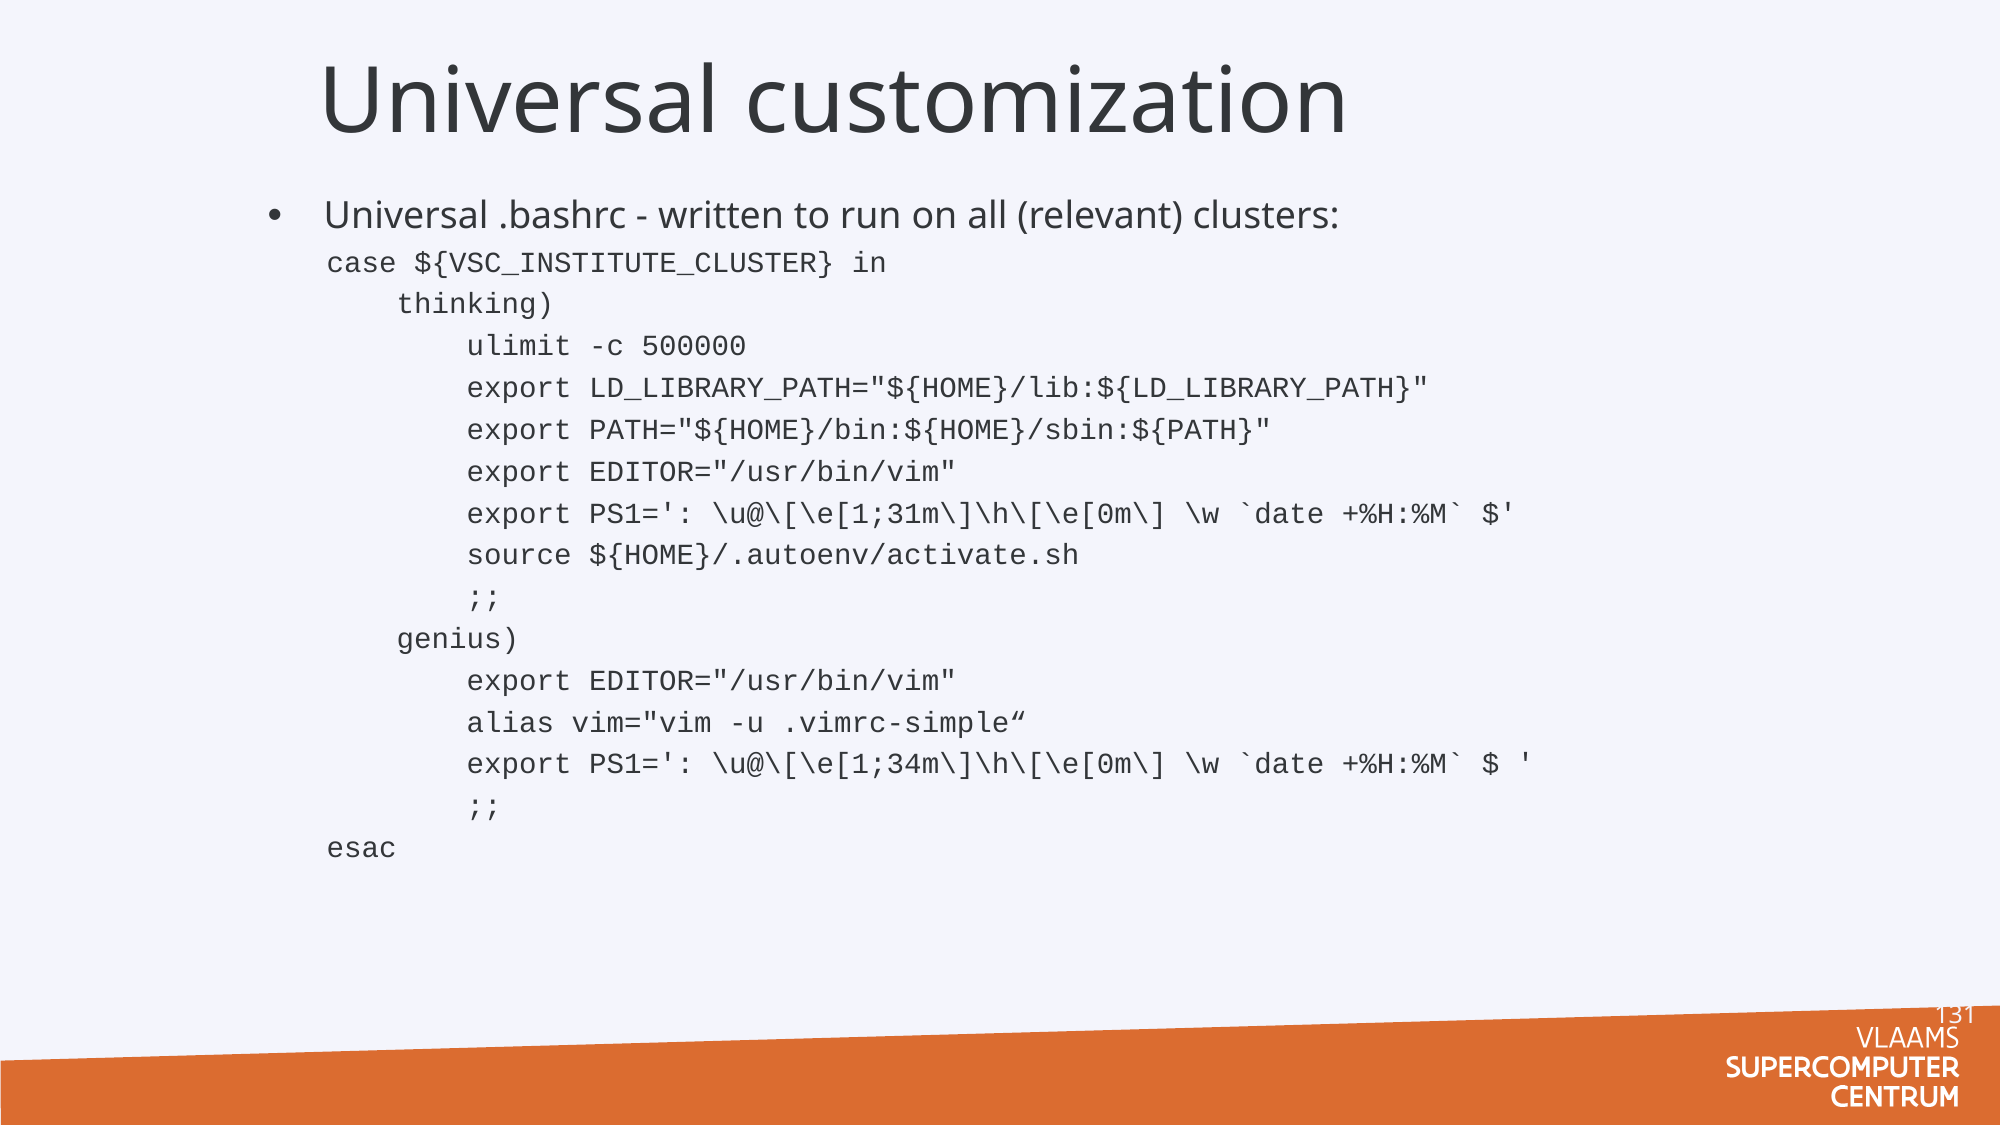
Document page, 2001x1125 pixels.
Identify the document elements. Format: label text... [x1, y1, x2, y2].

picture [1725, 1021, 1960, 1117]
title Universal customization [303, 29, 1671, 178]
list Universal .bashrc - written to run on all (relevant) clusters: case ${VSC_INSTITUTE_CLUSTER} in thinking) ulimit -c 500000 export LD_LIBRARY_PATH="${HOME}/lib:${LD_LIBRARY_PATH}" export PATH="${HOME}/bin:${HOME}/sbin:${PATH}" export EDITOR="/usr/bin/vim" export PS1=': \u@\[\e[1;31m\]\h\[\e[0m\] \w `date +%H:%M` $' source ${HOME}/.autoenv/activate.sh ;; genius) export EDITOR="/usr/bin/vim" alias vim="vim -u .vimrc-simple“ export PS1=': \u@\[\e[1;34m\]\h\[\e[0m\] \w `date +%H:%M` $ ' ;; esac [267, 196, 1745, 1000]
slide_number 131 [1787, 992, 1993, 1040]
